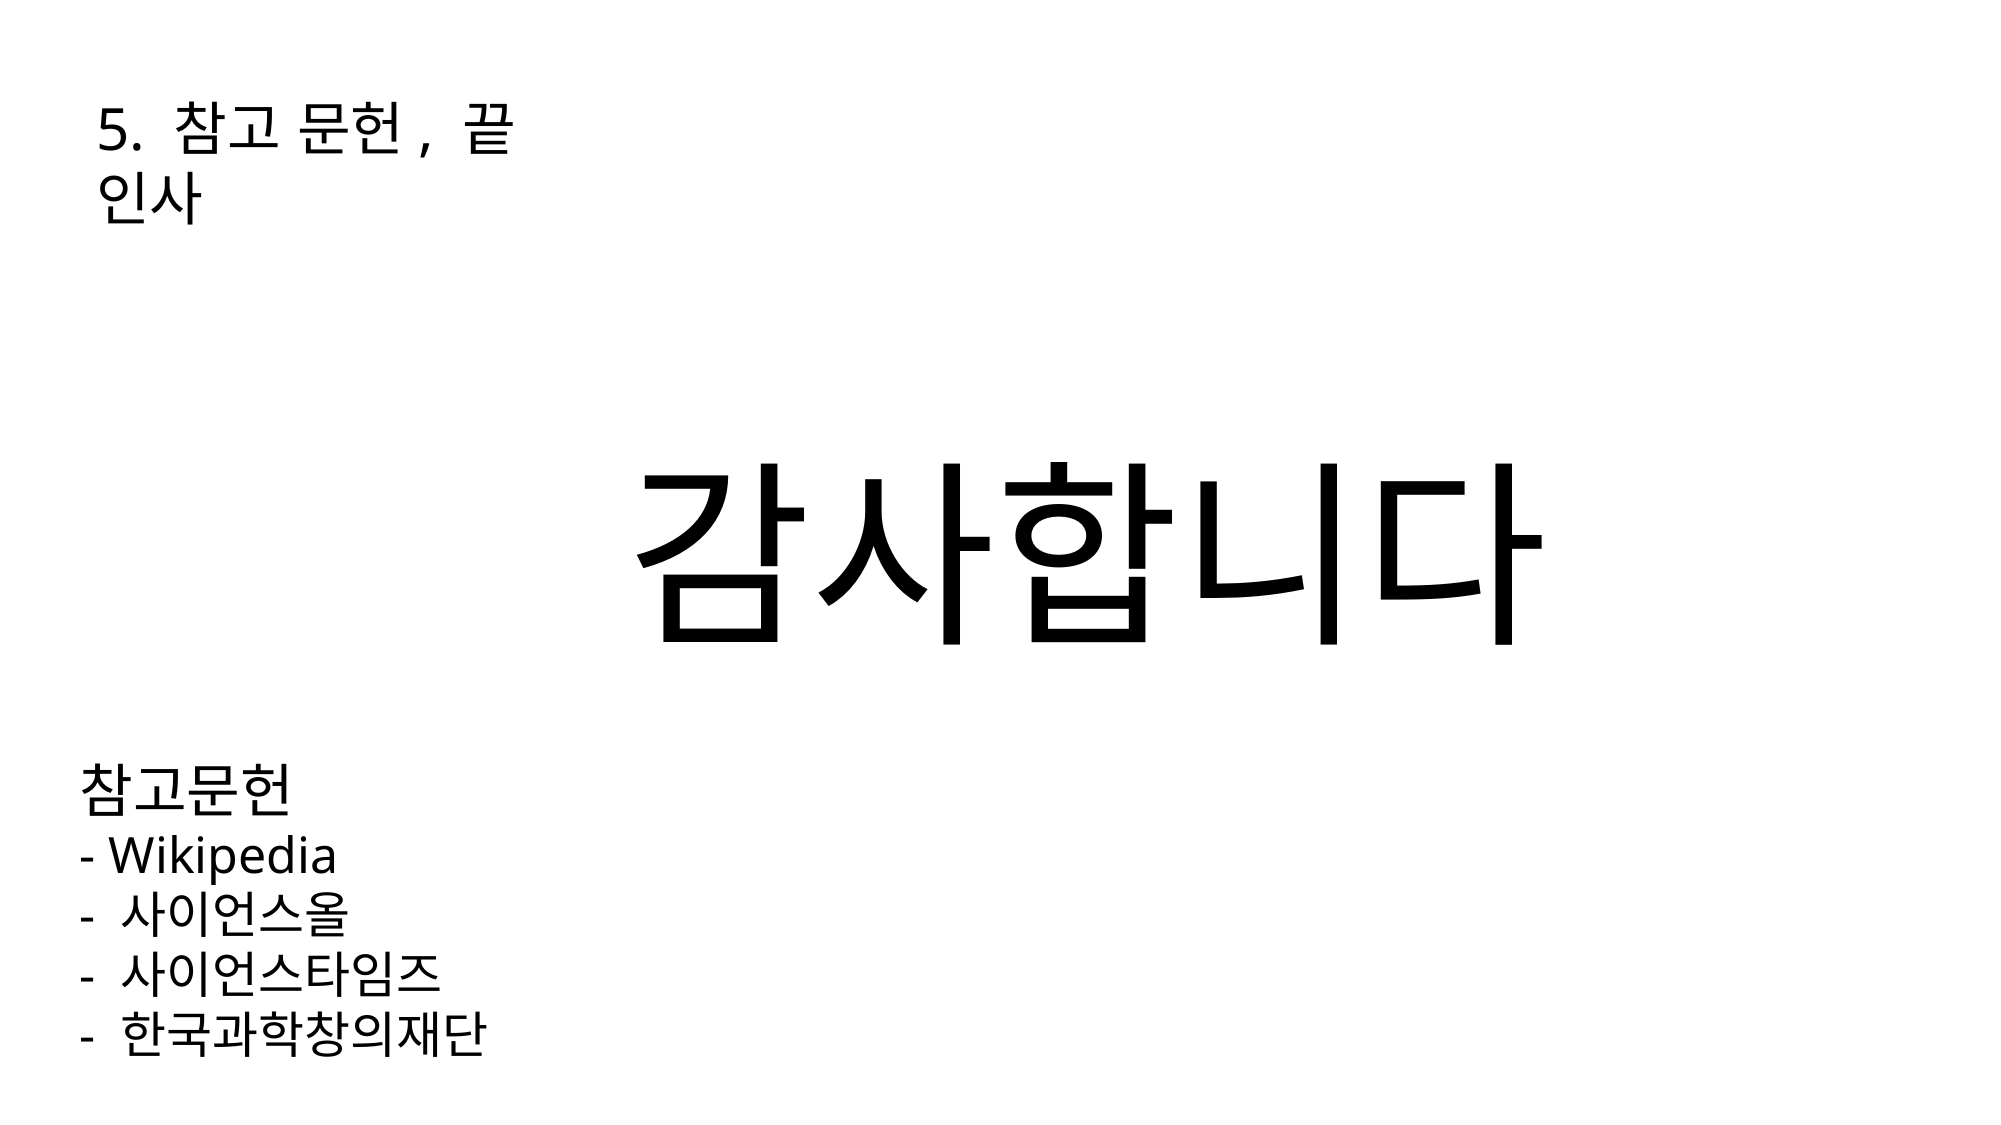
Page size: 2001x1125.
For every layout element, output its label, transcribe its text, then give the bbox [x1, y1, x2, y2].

text_box 5. 참고 문헌, 끝 인사 [81, 85, 645, 240]
text_box 참고문헌 - Wikipedia - 사이언스올 - 사이언스타임즈 - 한국과학창의재단 [64, 746, 628, 1121]
text_box 감사합니다 [612, 422, 1909, 677]
